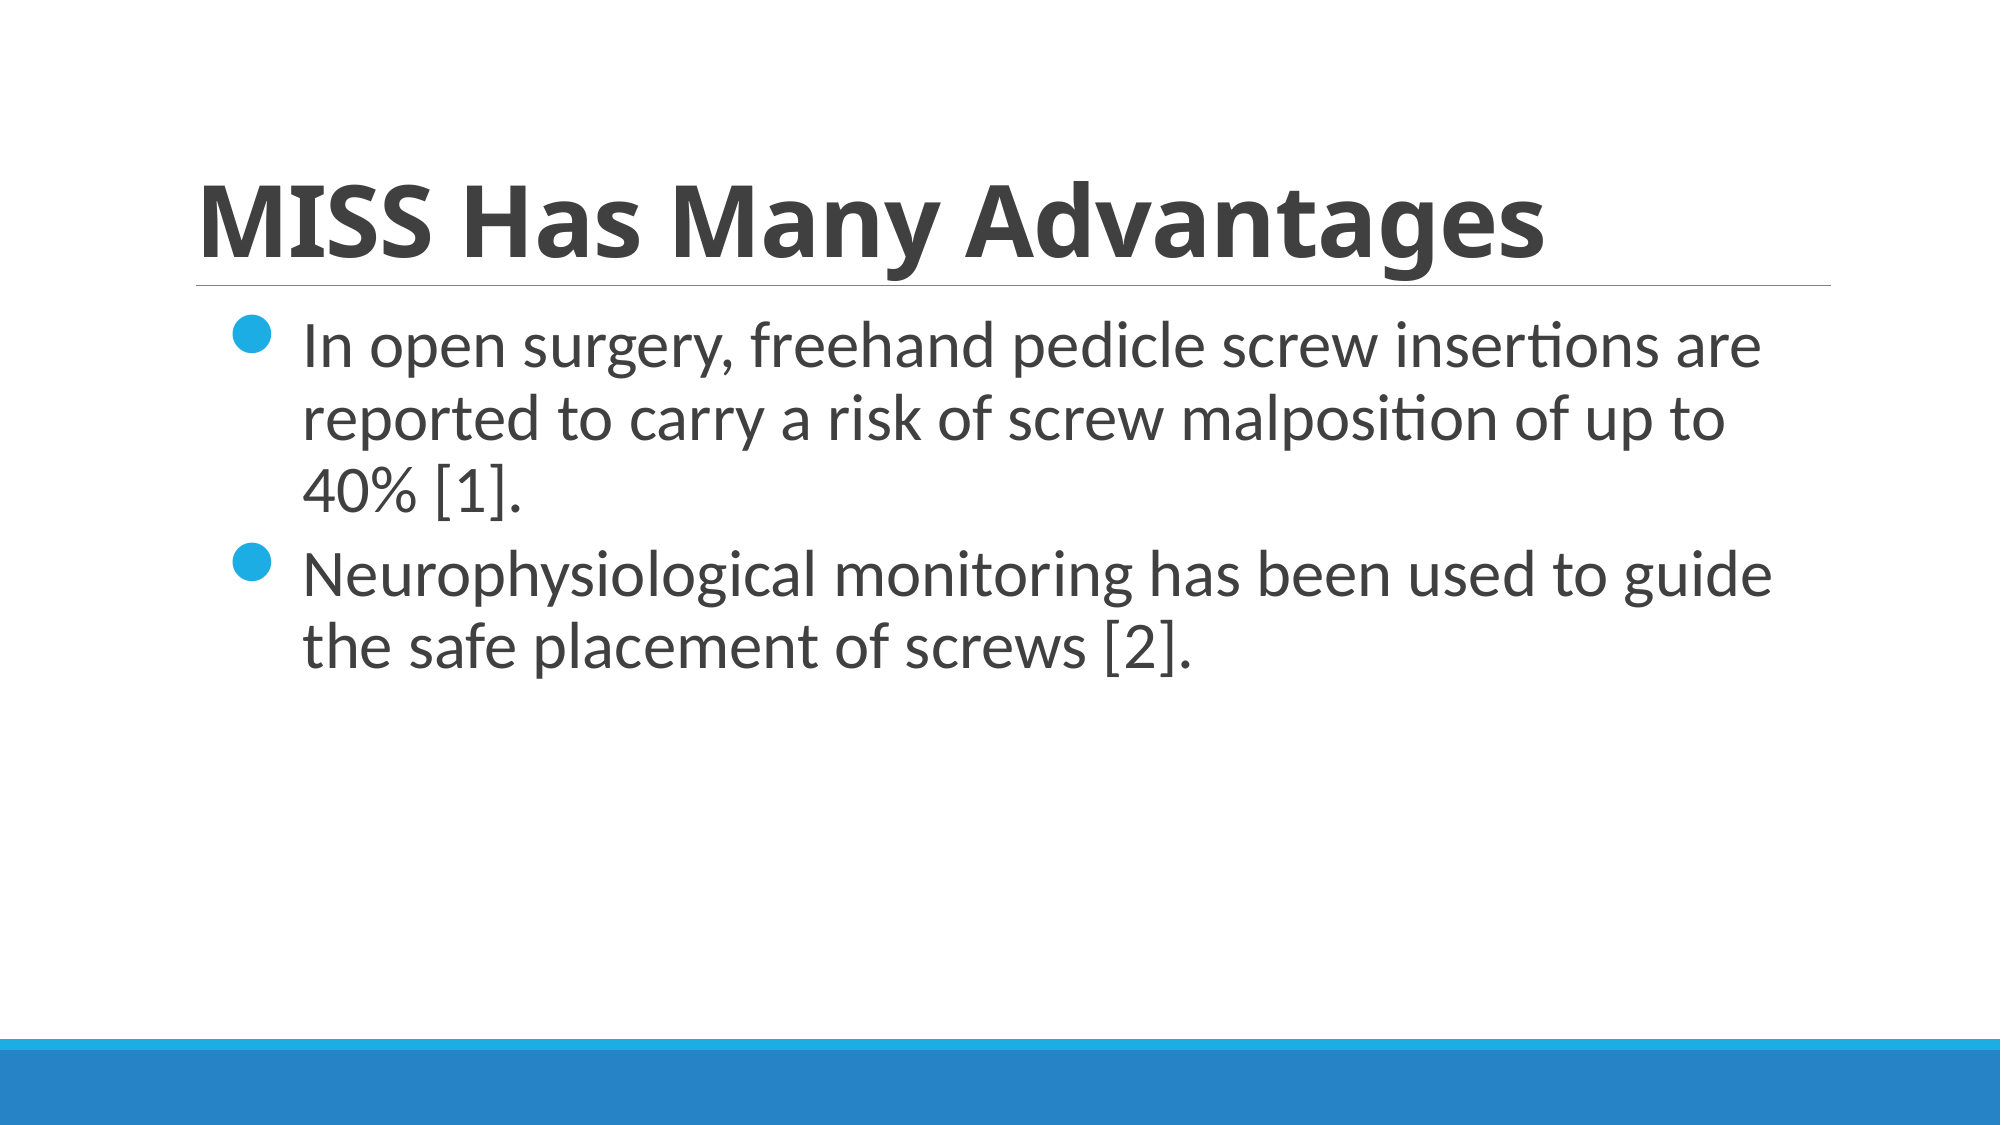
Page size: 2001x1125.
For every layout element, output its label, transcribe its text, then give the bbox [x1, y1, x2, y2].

list In open surgery, freehand pedicle screw insertions are reported to carry a risk of screw malposition of up to 40% [1]. Neurophysiological monitoring has been used to guide the safe placement of screws [2]. [180, 302, 1830, 963]
title MISS Has Many Advantages [180, 47, 1830, 285]
